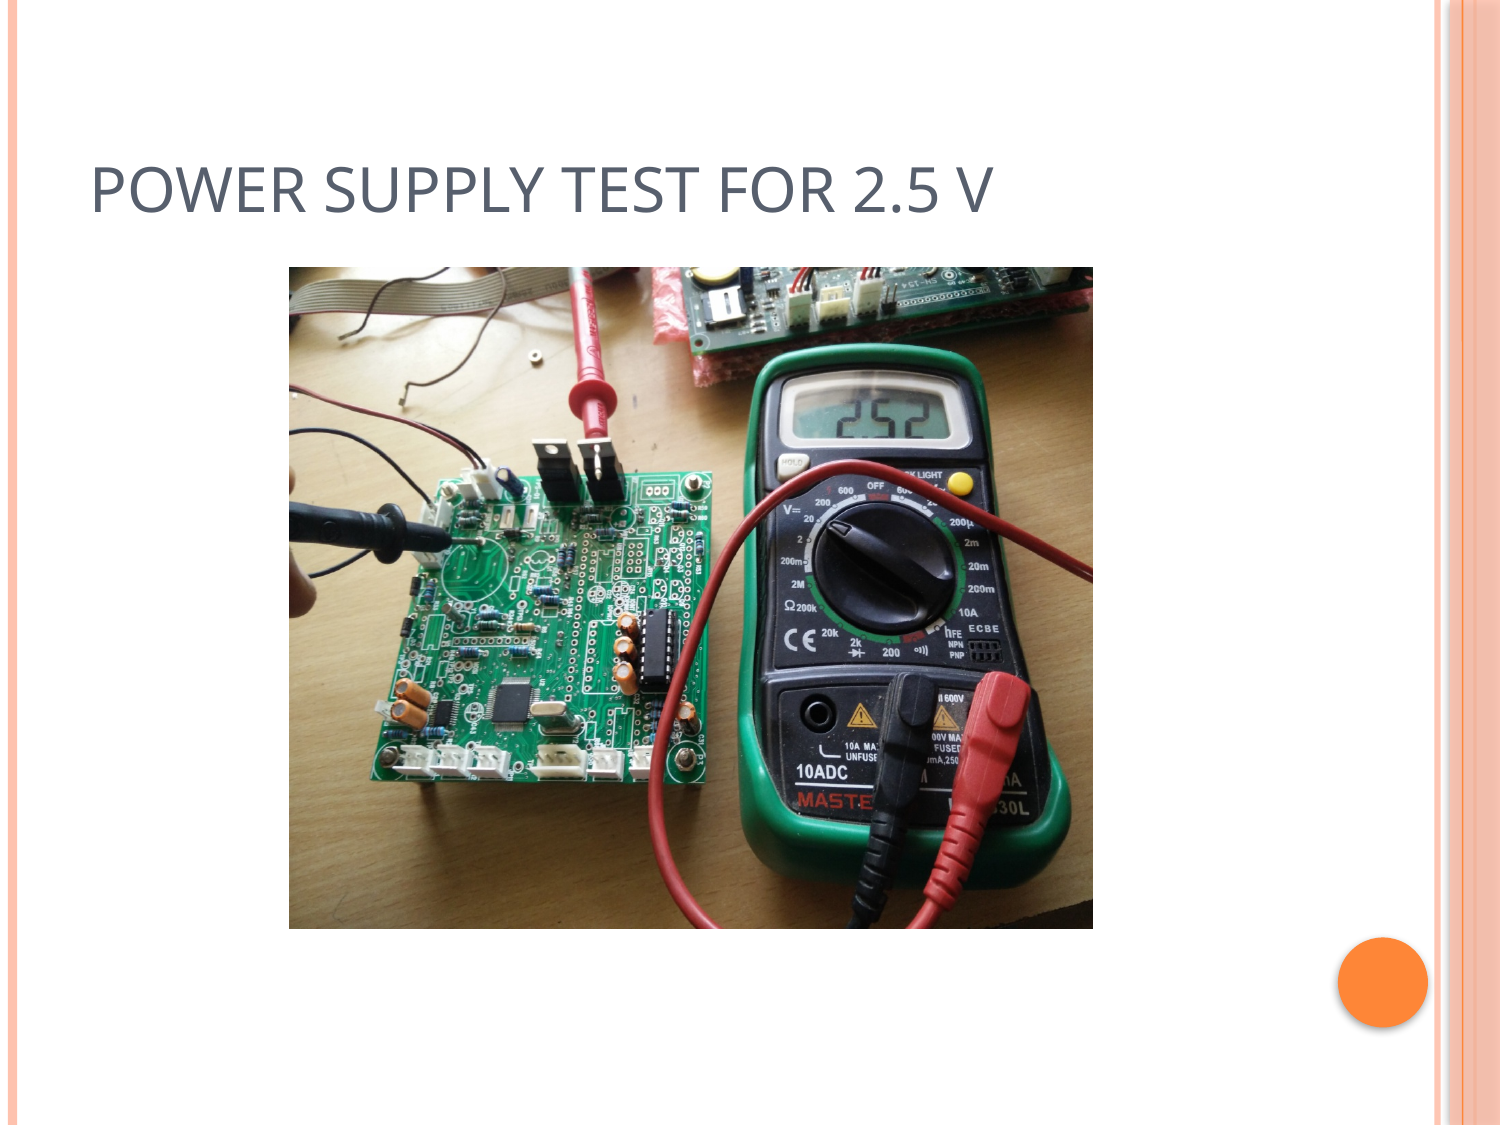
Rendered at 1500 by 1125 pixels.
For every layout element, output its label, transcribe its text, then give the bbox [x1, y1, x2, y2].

picture [288, 266, 1093, 930]
title Power supply test for 2.5 V [75, 45, 1300, 233]
